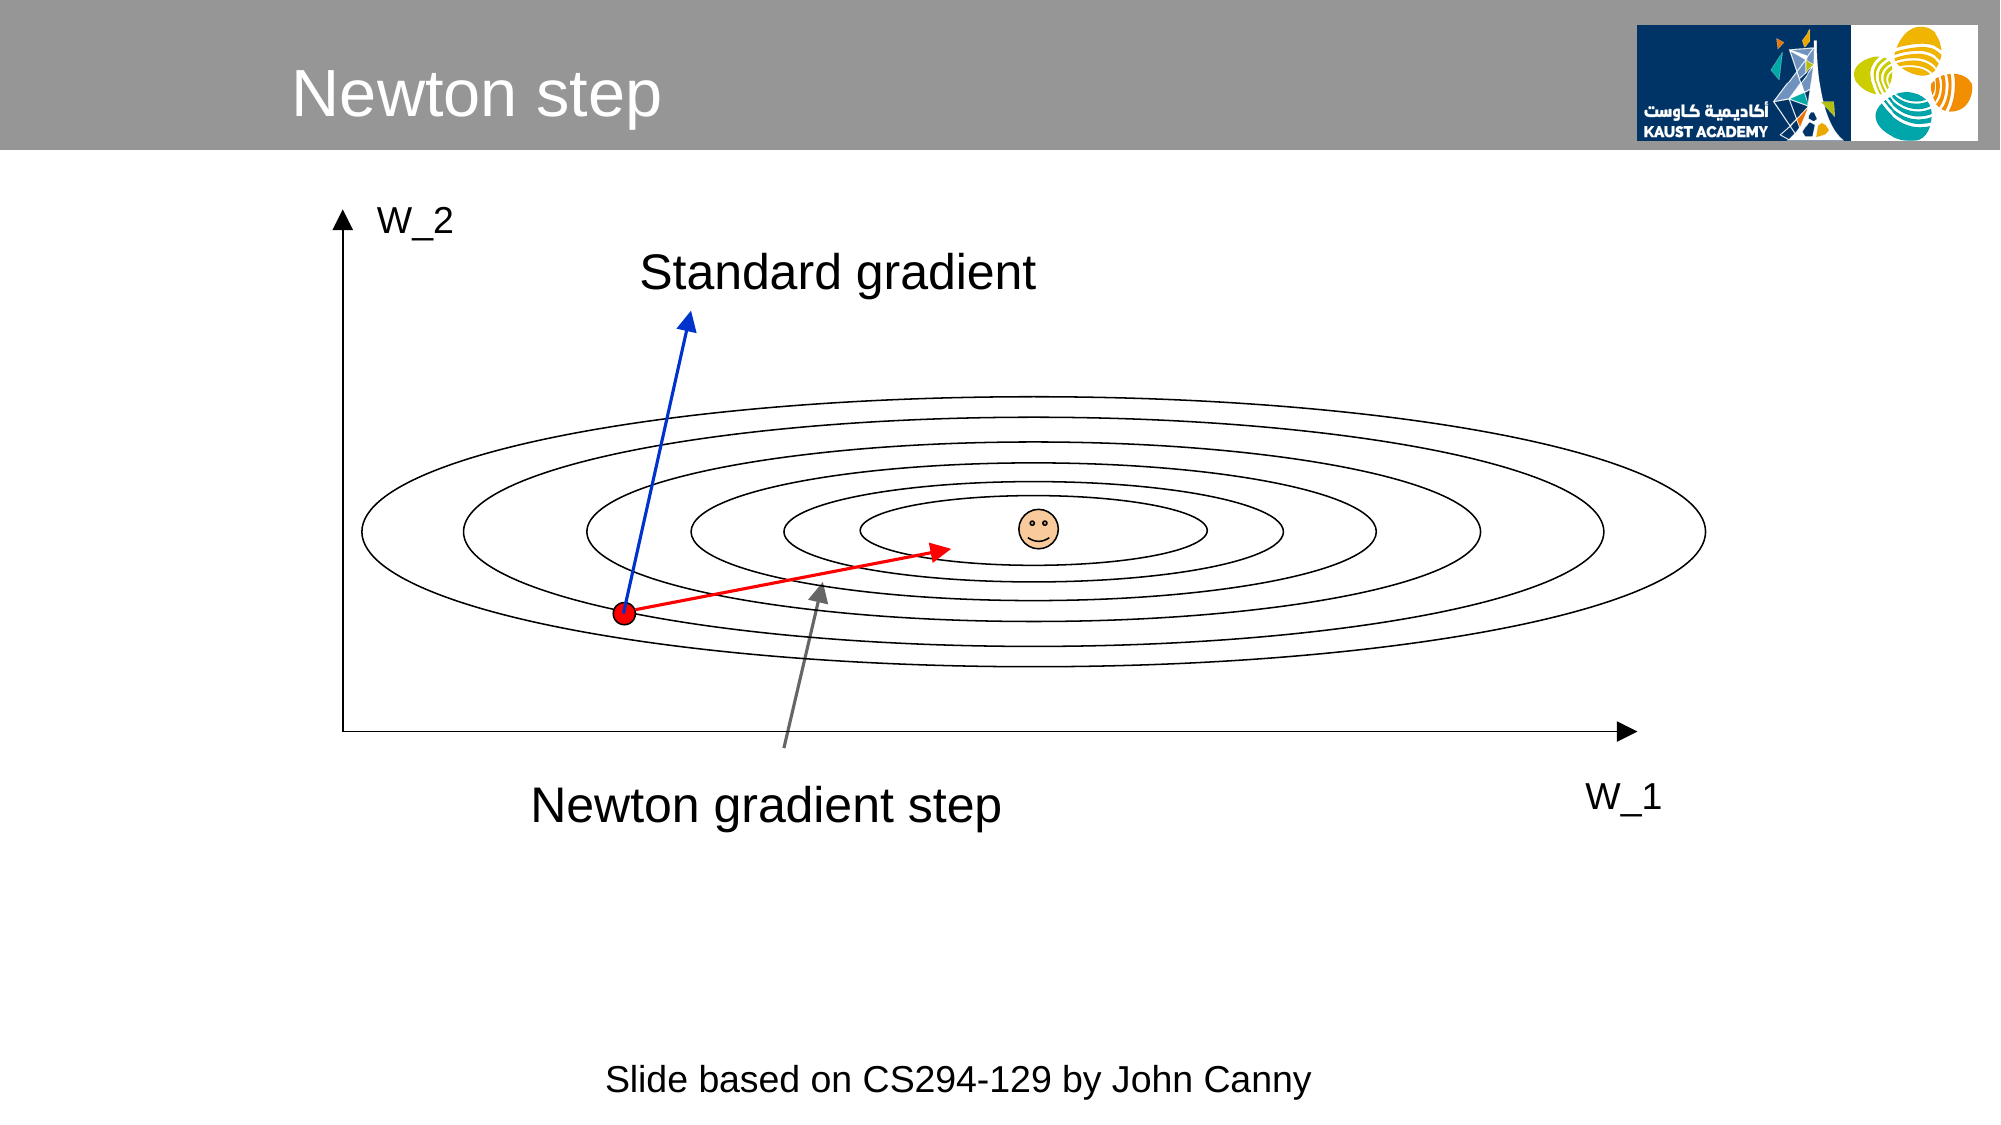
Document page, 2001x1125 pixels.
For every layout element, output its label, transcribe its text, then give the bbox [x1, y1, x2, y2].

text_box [783, 740, 824, 749]
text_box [783, 618, 824, 730]
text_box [623, 310, 692, 614]
text_box W_1 [1570, 757, 1724, 824]
text_box [463, 453, 618, 610]
text_box [696, 396, 1706, 667]
text_box [696, 462, 1377, 601]
text_box [1018, 509, 1059, 549]
text_box [586, 498, 618, 565]
text_box Standard gradient [624, 224, 1440, 311]
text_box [635, 548, 952, 610]
text_box [783, 481, 1284, 582]
text_box [696, 417, 1604, 647]
text_box [681, 618, 778, 635]
text_box [613, 604, 632, 625]
text_box [361, 425, 778, 657]
text_box W_2 [361, 181, 516, 248]
picture [1637, 25, 1978, 141]
text_box Newton step [276, 34, 1724, 171]
text_box Slide based on CS294-129 by John Canny [589, 1047, 1379, 1125]
text_box Newton gradient step [515, 757, 1331, 844]
text_box [696, 441, 1481, 622]
